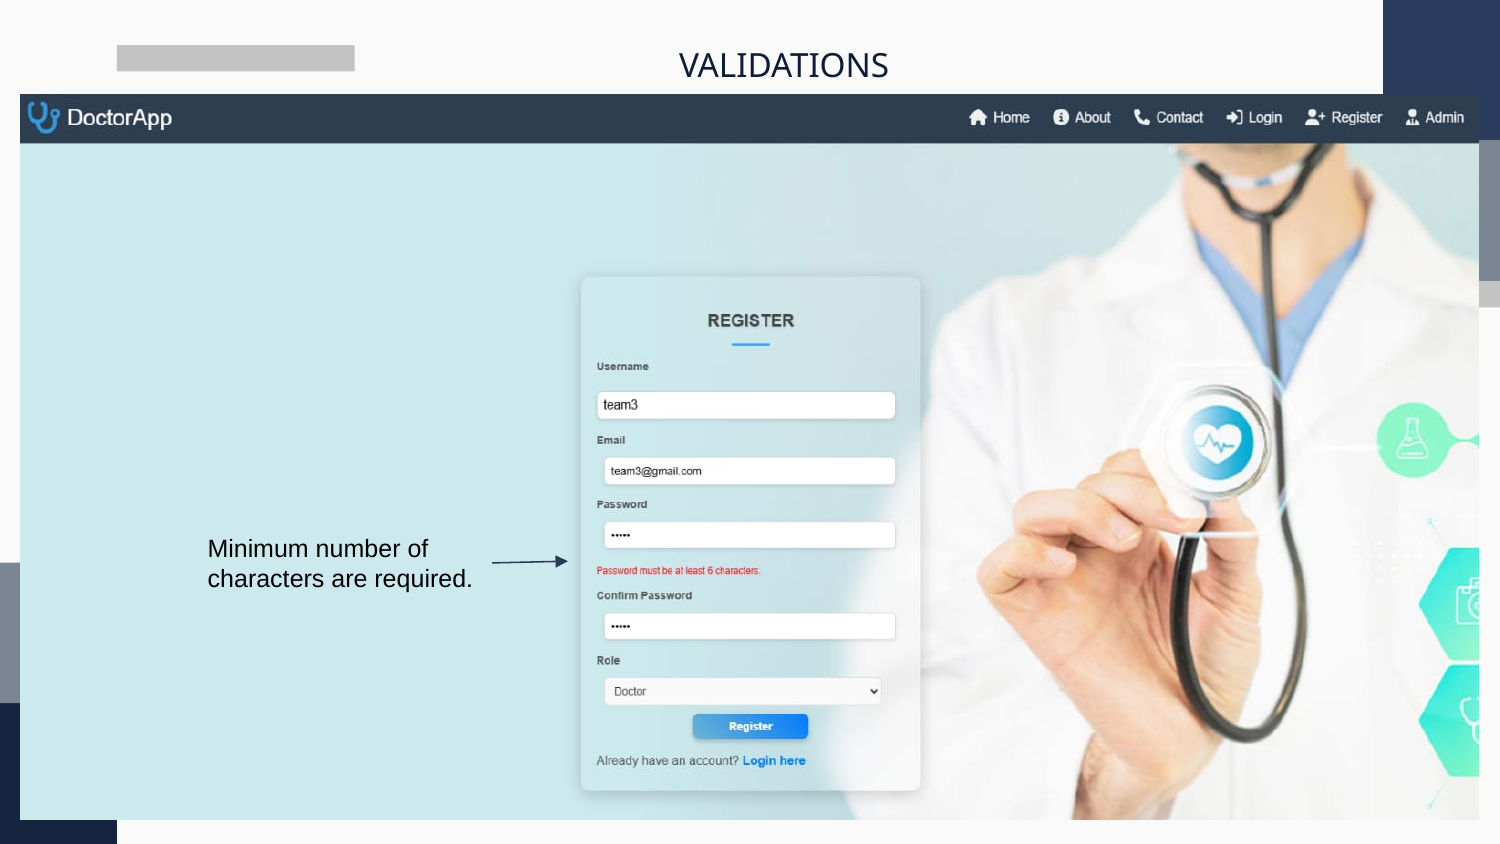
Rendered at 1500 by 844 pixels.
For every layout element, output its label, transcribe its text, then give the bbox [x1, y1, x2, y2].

title VALIDATIONS [664, 29, 1020, 92]
picture [19, 94, 1479, 821]
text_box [491, 560, 569, 564]
